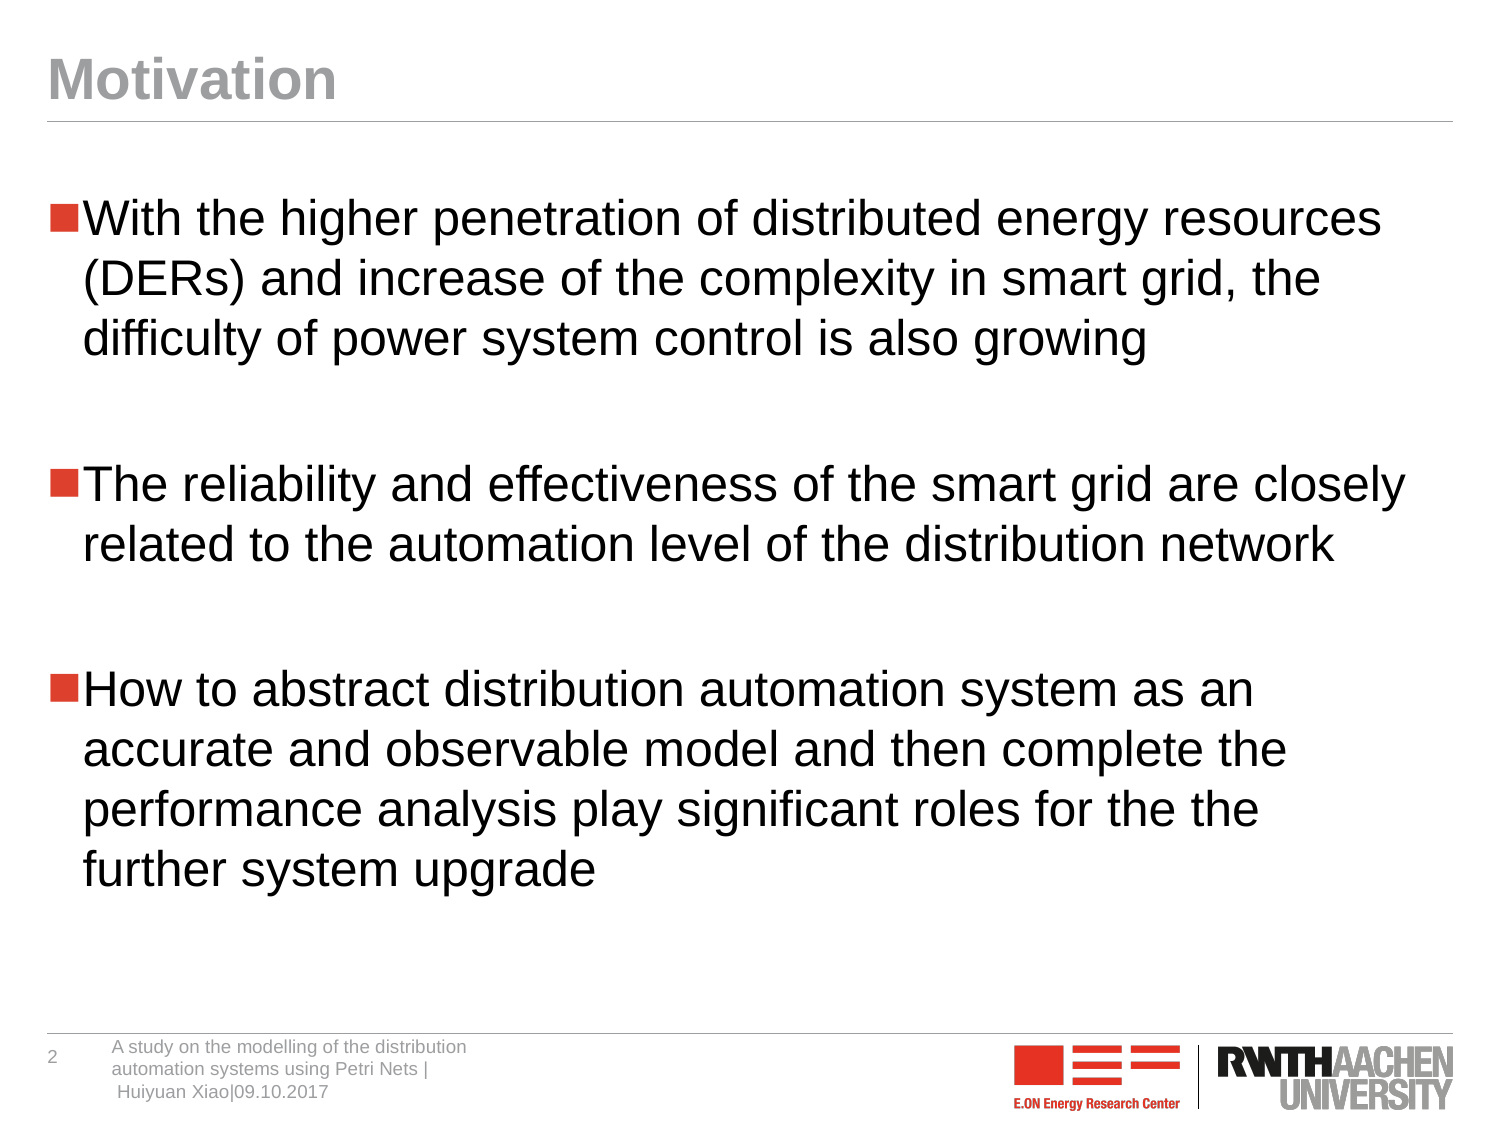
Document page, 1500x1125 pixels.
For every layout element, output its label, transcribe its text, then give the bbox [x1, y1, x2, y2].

title Motivation [47, 23, 1453, 113]
list With the higher penetration of distributed energy resources (DERs) and increase of the complexity in smart grid, the difficulty of power system control is also growing The reliability and effectiveness of the smart grid are closely related to the automation level of the distribution network How to abstract distribution automation system as an accurate and observable model and then complete the performance analysis play significant roles for the the further system upgrade [47, 185, 1417, 975]
picture [1013, 1045, 1180, 1112]
picture [1218, 1046, 1453, 1111]
